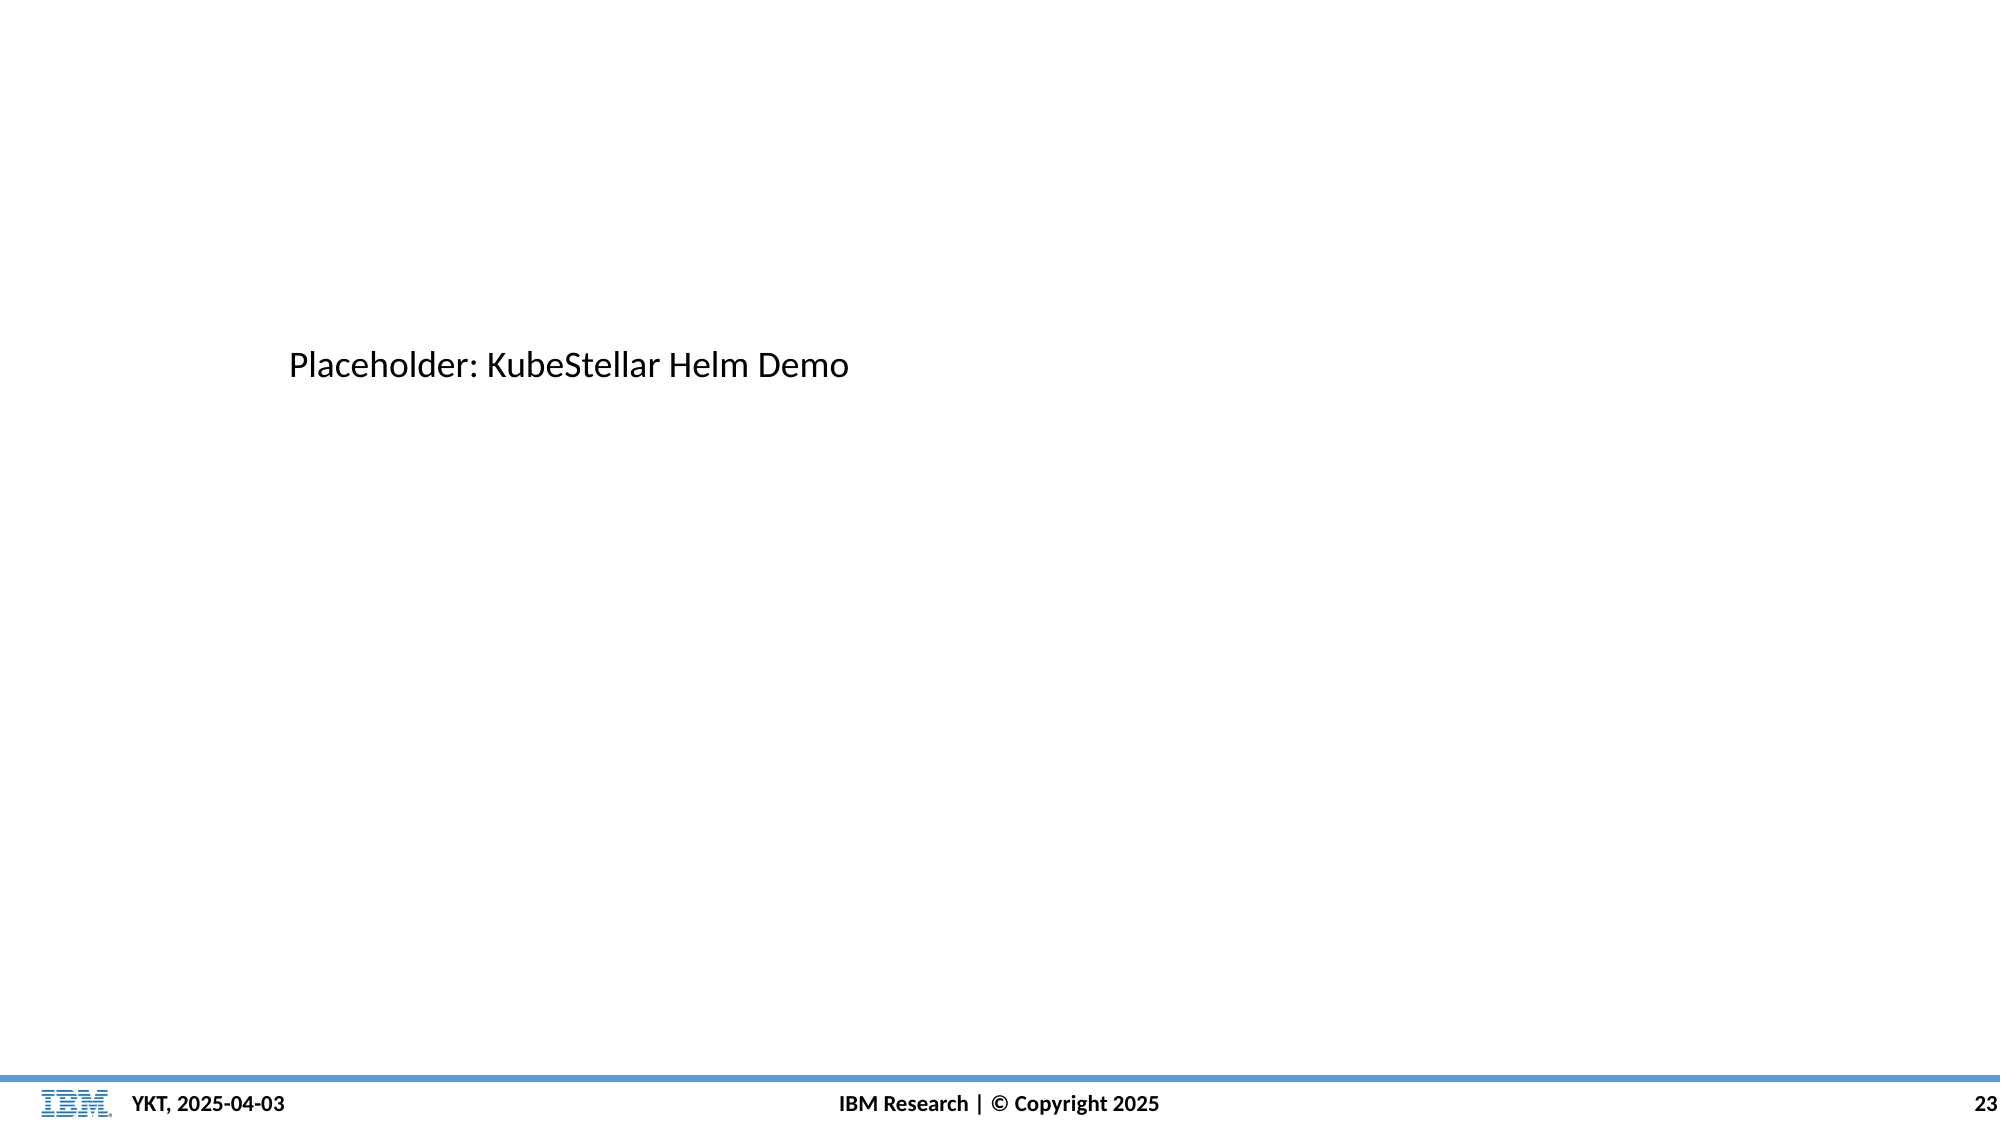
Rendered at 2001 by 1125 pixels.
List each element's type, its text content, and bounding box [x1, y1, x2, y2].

text_box Placeholder: KubeStellar Helm Demo [274, 333, 865, 393]
picture [37, 1083, 115, 1125]
